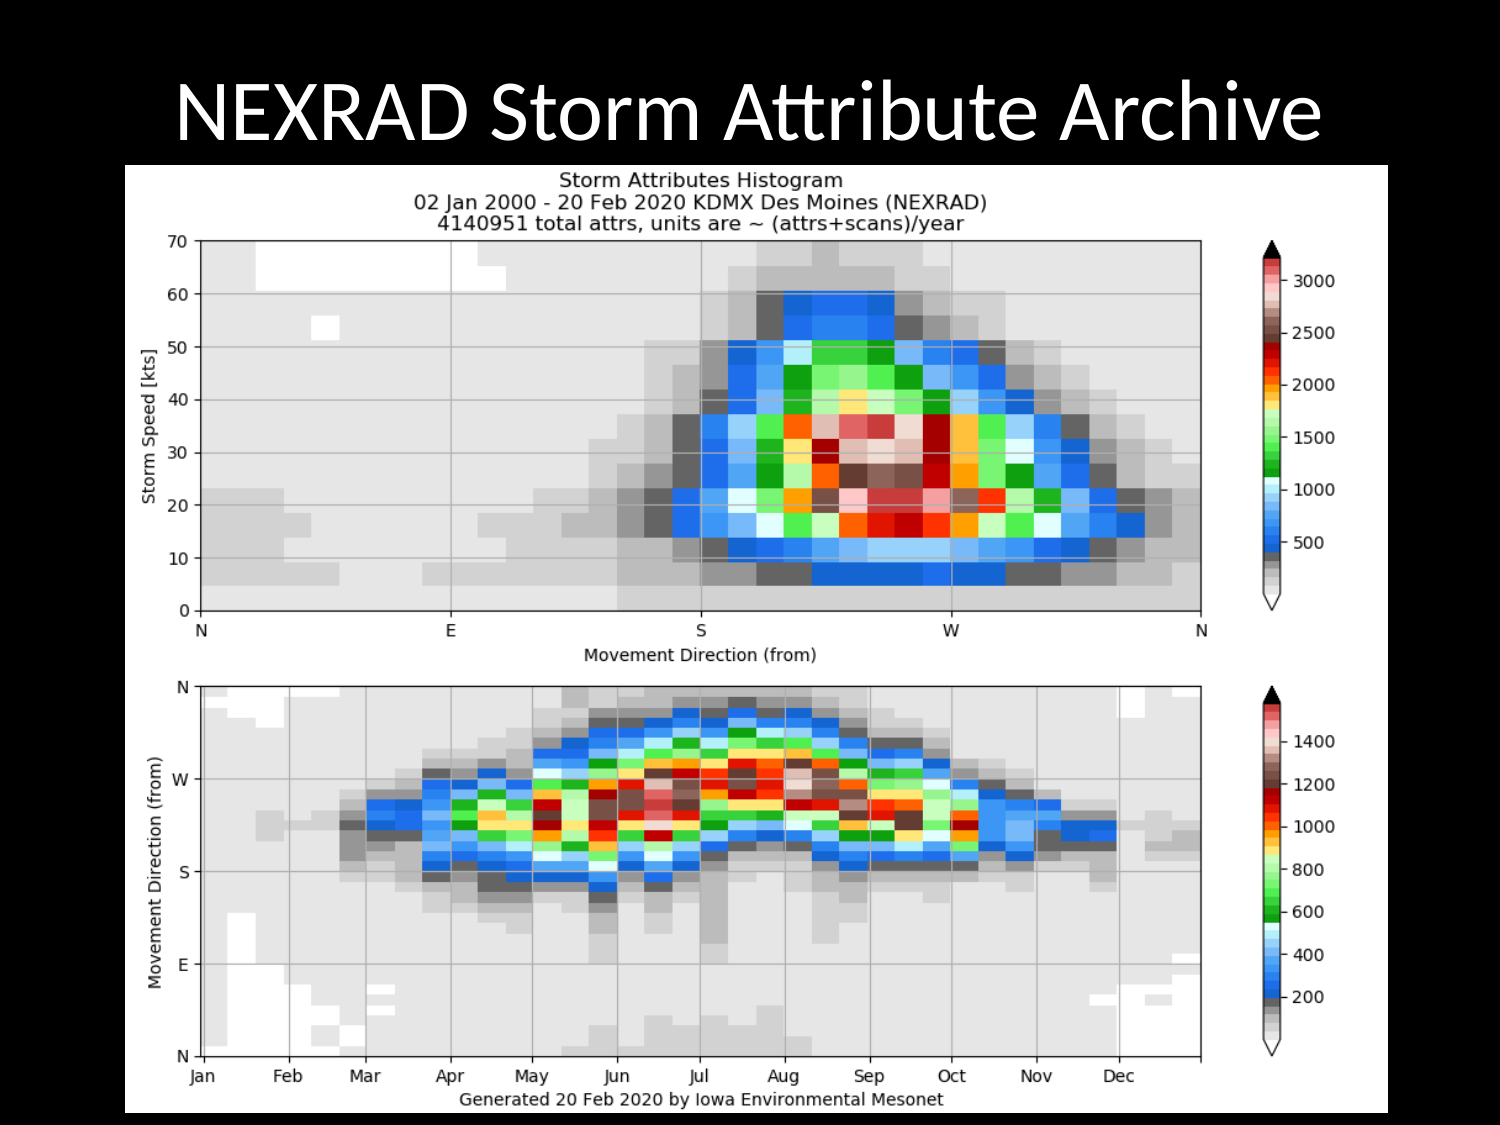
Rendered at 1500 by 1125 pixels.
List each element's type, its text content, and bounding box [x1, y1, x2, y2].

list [124, 165, 1388, 1113]
title NEXRAD Storm Attribute Archive [75, 45, 1425, 166]
